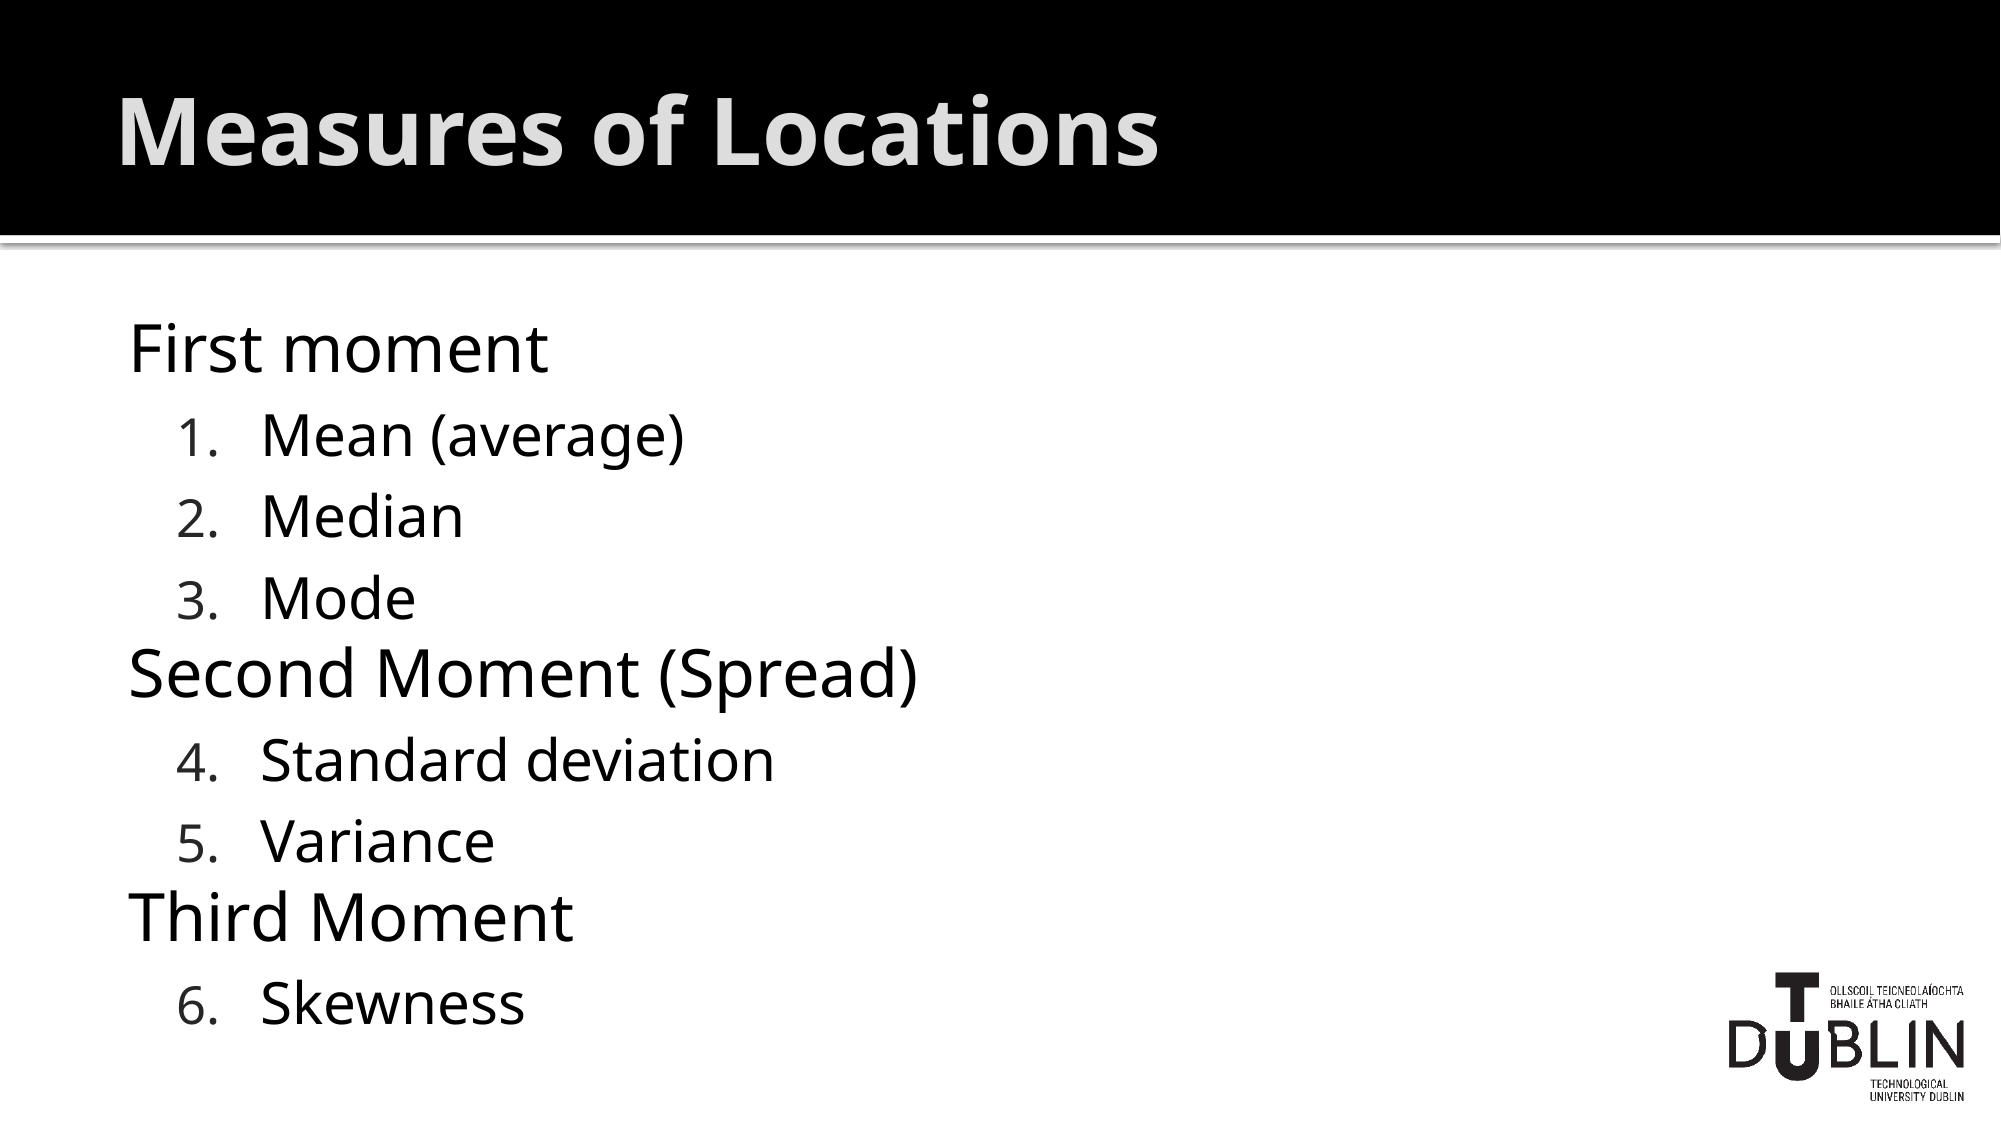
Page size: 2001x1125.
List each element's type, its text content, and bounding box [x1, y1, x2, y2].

picture [1694, 940, 2000, 1125]
list First moment Mean (average) Median Mode Second Moment (Spread) Standard deviation Variance Third Moment Skewness [99, 291, 1900, 1050]
title Measures of Locations [99, 25, 1900, 231]
